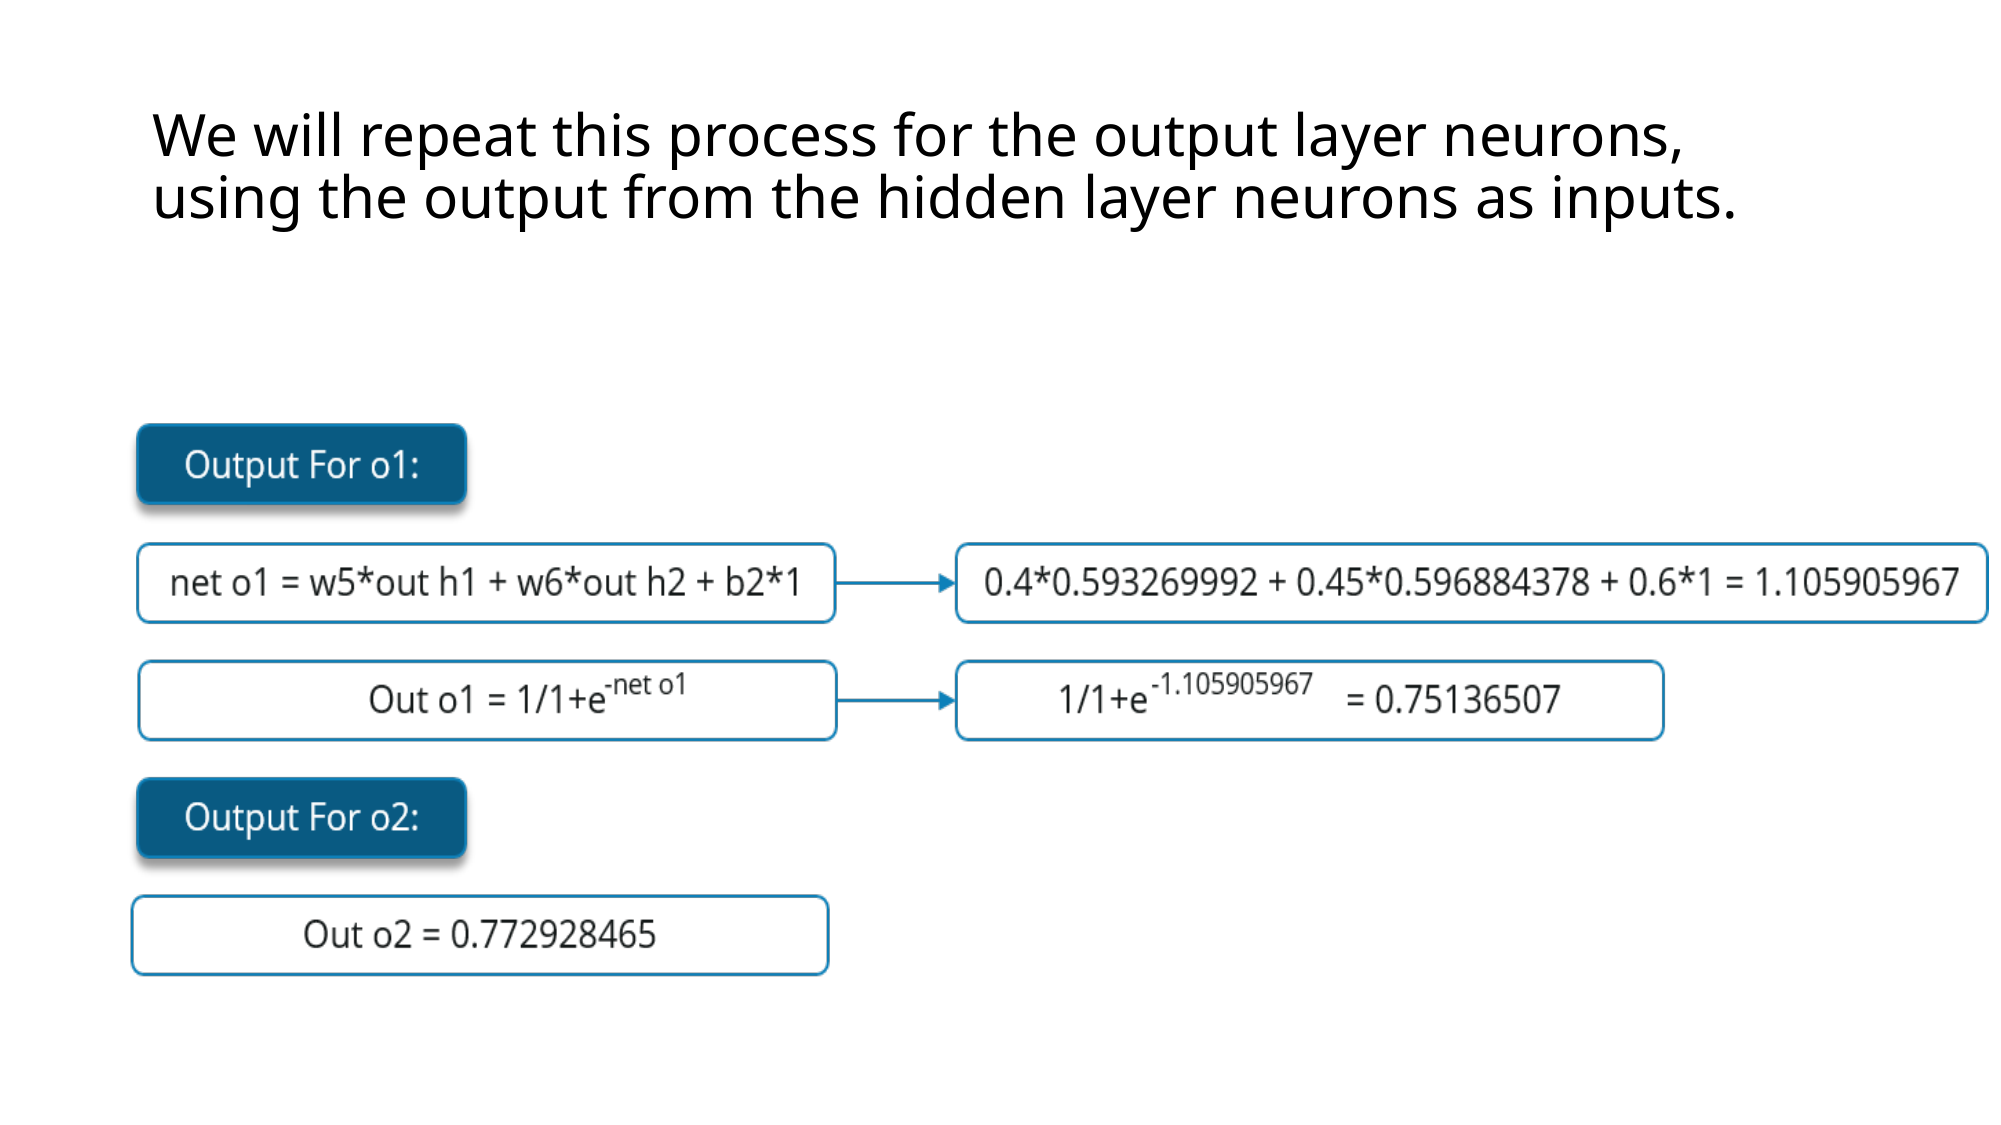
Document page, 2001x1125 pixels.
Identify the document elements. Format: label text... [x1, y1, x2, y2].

title We will repeat this process for the output layer neurons, using the output from the hidden layer neurons as inputs. [137, 59, 1863, 278]
picture [124, 419, 1989, 981]
